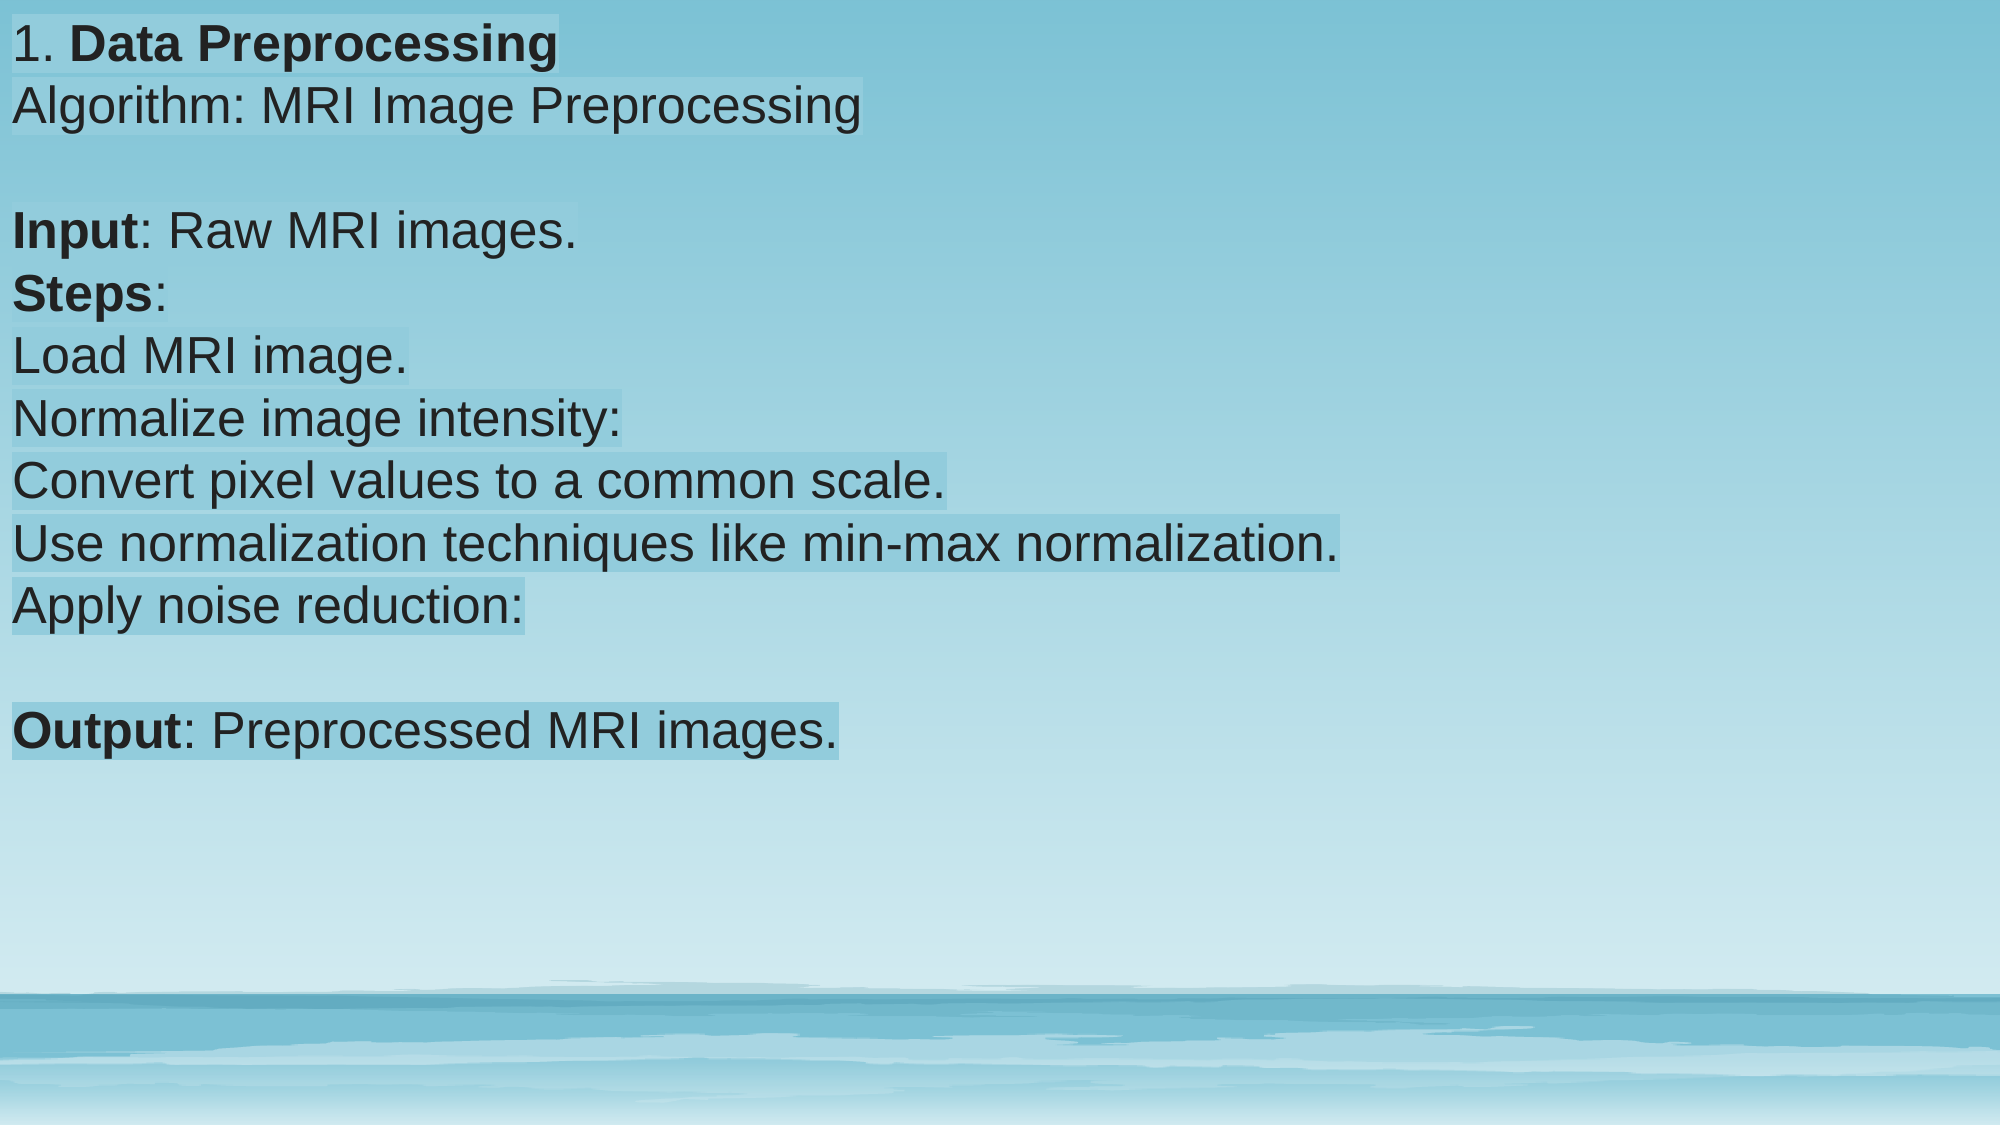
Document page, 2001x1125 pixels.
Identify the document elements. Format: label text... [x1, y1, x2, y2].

picture [0, 0, 2000, 1125]
title 1. Data Preprocessing Algorithm: MRI Image Preprocessing Input: Raw MRI images. Steps: Load MRI image. Normalize image intensity: Convert pixel values to a common scale. Use normalization techniques like min-max normalization. Apply noise reduction: Output: Preprocessed MRI images. [11, 9, 1988, 873]
